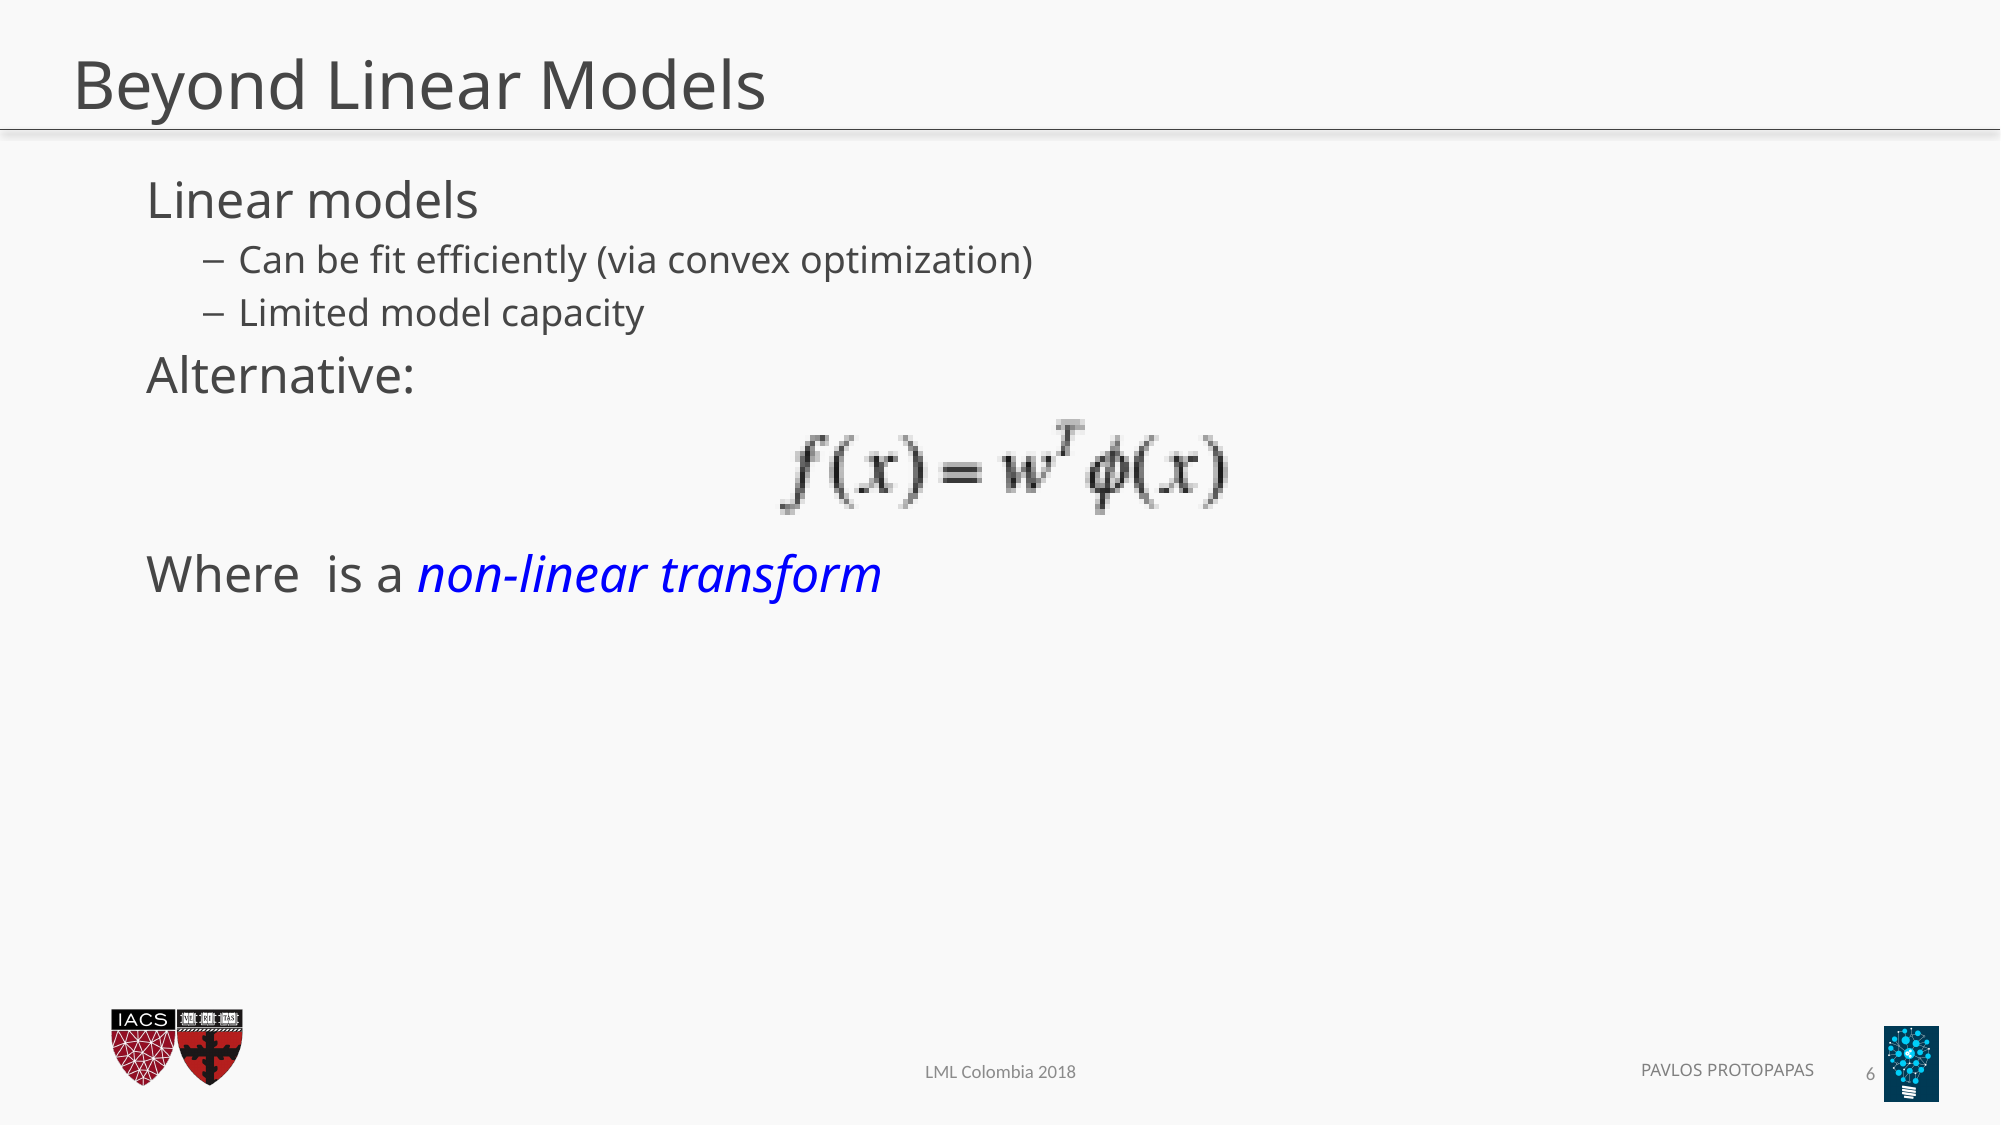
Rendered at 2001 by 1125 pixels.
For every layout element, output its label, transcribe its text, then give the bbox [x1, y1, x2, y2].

picture [1903, 1086, 1915, 1098]
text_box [771, 404, 1229, 521]
title Beyond Linear Models [57, 35, 1943, 162]
picture [109, 1009, 243, 1086]
picture [1905, 1049, 1913, 1058]
